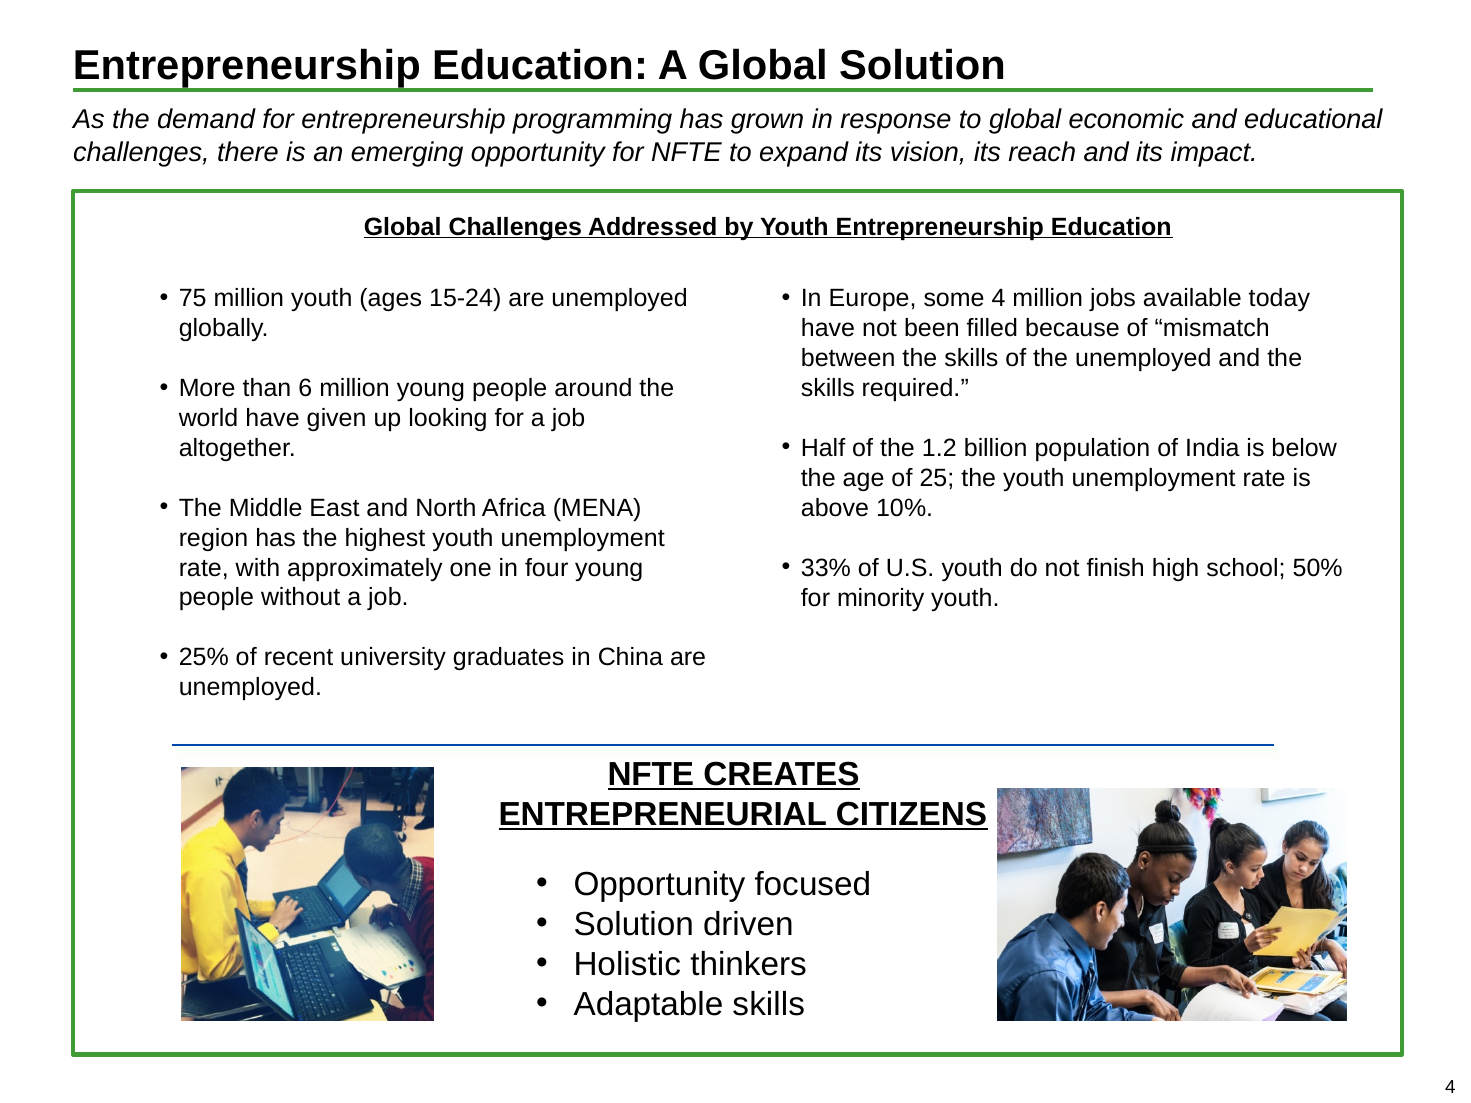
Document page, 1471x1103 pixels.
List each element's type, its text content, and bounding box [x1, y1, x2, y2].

picture [181, 767, 435, 1021]
text_box In Europe, some 4 million jobs available today have not been filled because of “mismatch between the skills of the unemployed and the skills required.” Half of the 1.2 billion population of India is below the age of 25; the youth unemployment rate is above 10%. 33% of U.S. youth do not finish high school; 50% for minority youth. [766, 244, 1373, 769]
text_box NFTE CREATES ENTREPRENEURIAL CITIZENS Opportunity focused Solution driven Holistic thinkers Adaptable skills [447, 754, 1020, 1030]
text_box As the demand for entrepreneurship programming has grown in response to global economic and educational challenges, there is an emerging opportunity for NFTE to expand its vision, its reach and its impact. [58, 94, 1417, 175]
text_box Global Challenges Addressed by Youth Entrepreneurship Education [348, 202, 1189, 248]
text_box 75 million youth (ages 15-24) are unemployed globally. More than 6 million young people around the world have given up looking for a job altogether. The Middle East and North Africa (MENA) region has the highest youth unemployment rate, with approximately one in four young people without a job. 25% of recent university graduates in China are unemployed. [144, 244, 723, 941]
slide_number 3 [1444, 1066, 1457, 1093]
picture [997, 787, 1347, 1021]
text_box [72, 190, 1402, 1055]
title Entrepreneurship Education: A Global Solution [72, 37, 1432, 89]
